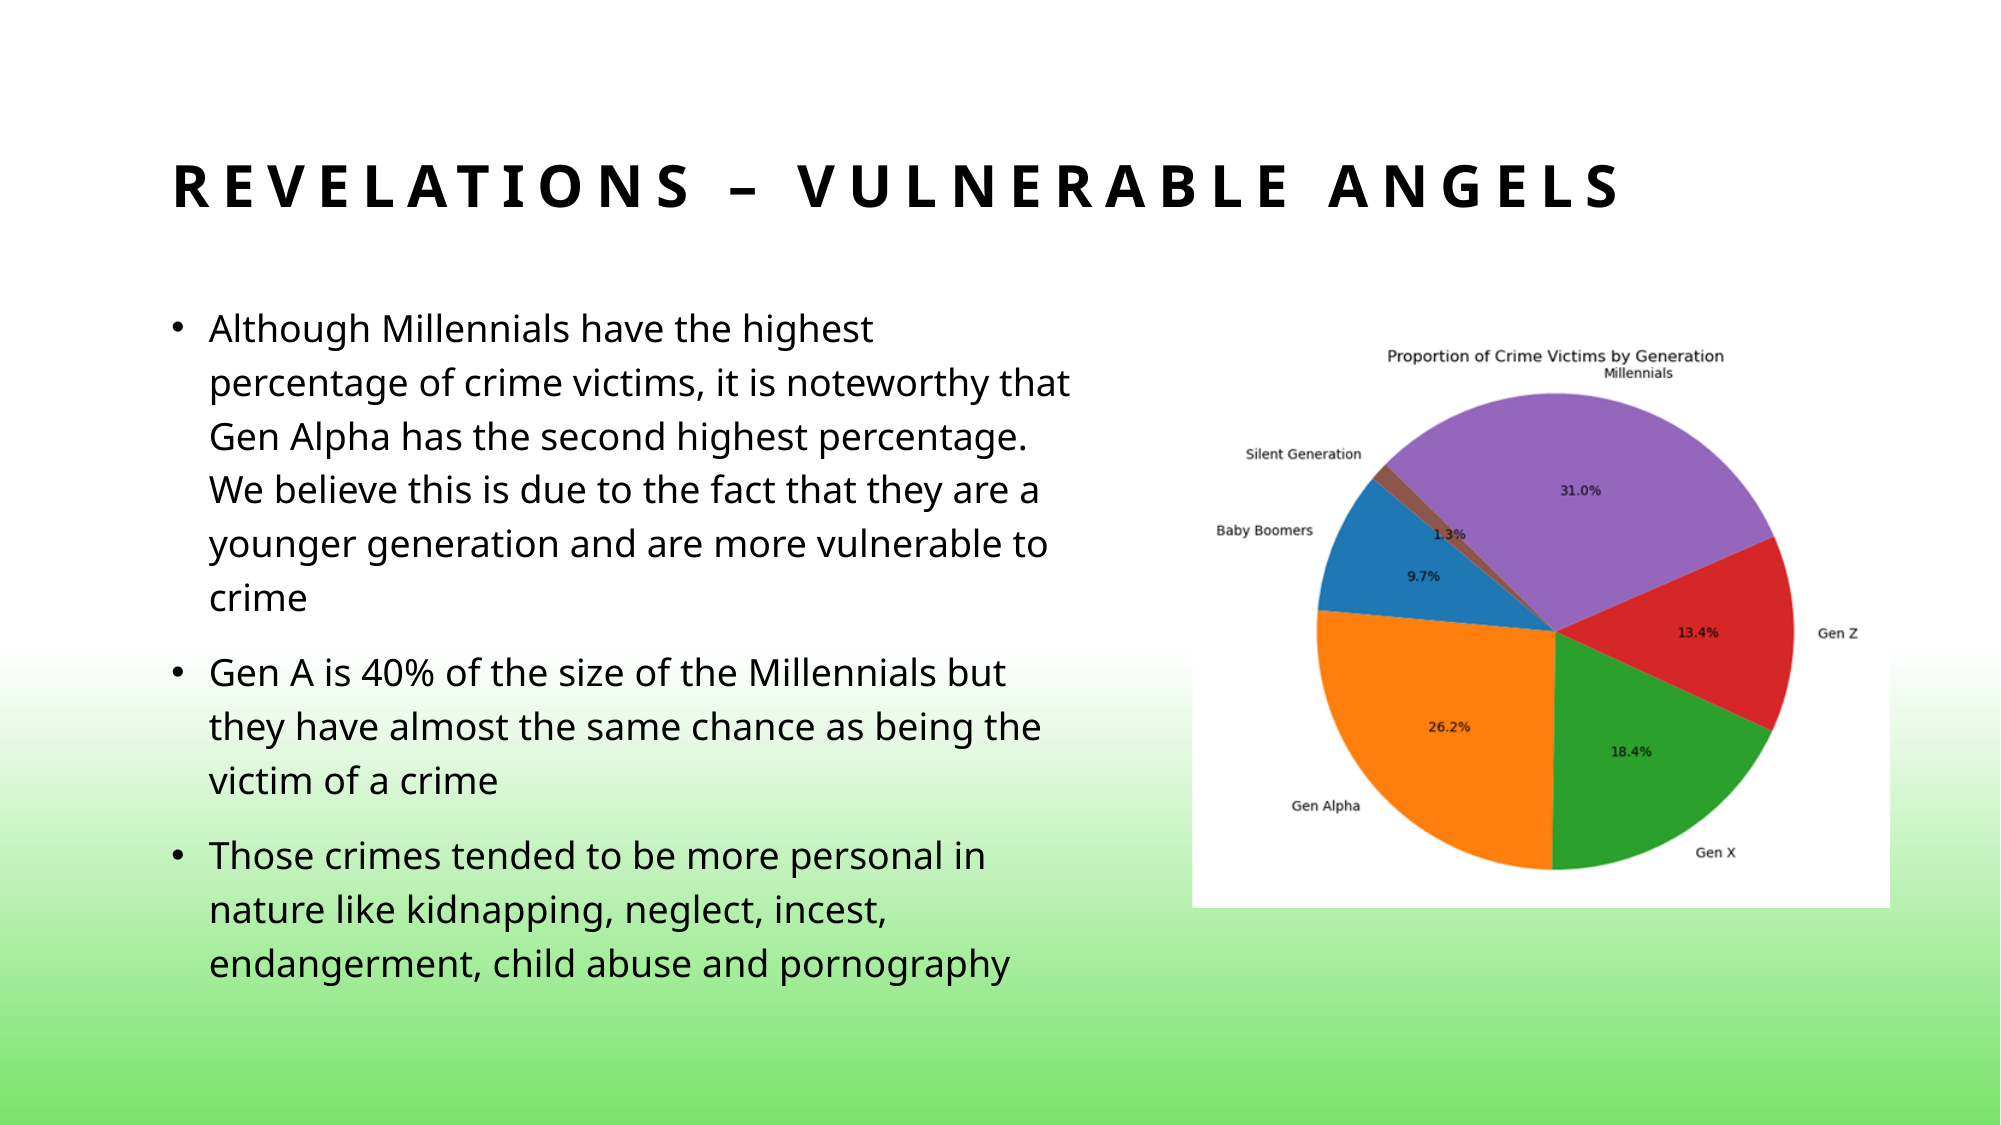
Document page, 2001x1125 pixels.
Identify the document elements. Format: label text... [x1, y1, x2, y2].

title Revelations – VULNERABLE angels [156, 38, 1844, 227]
picture [1192, 335, 1891, 908]
list Although Millennials have the highest percentage of crime victims, it is noteworthy that Gen Alpha has the second highest percentage. We believe this is due to the fact that they are a younger generation and are more vulnerable to crime Gen A is 40% of the size of the Millennials but they have almost the same chance as being the victim of a crime Those crimes tended to be more personal in nature like kidnapping, neglect, incest, endangerment, child abuse and pornography [156, 288, 1092, 1014]
